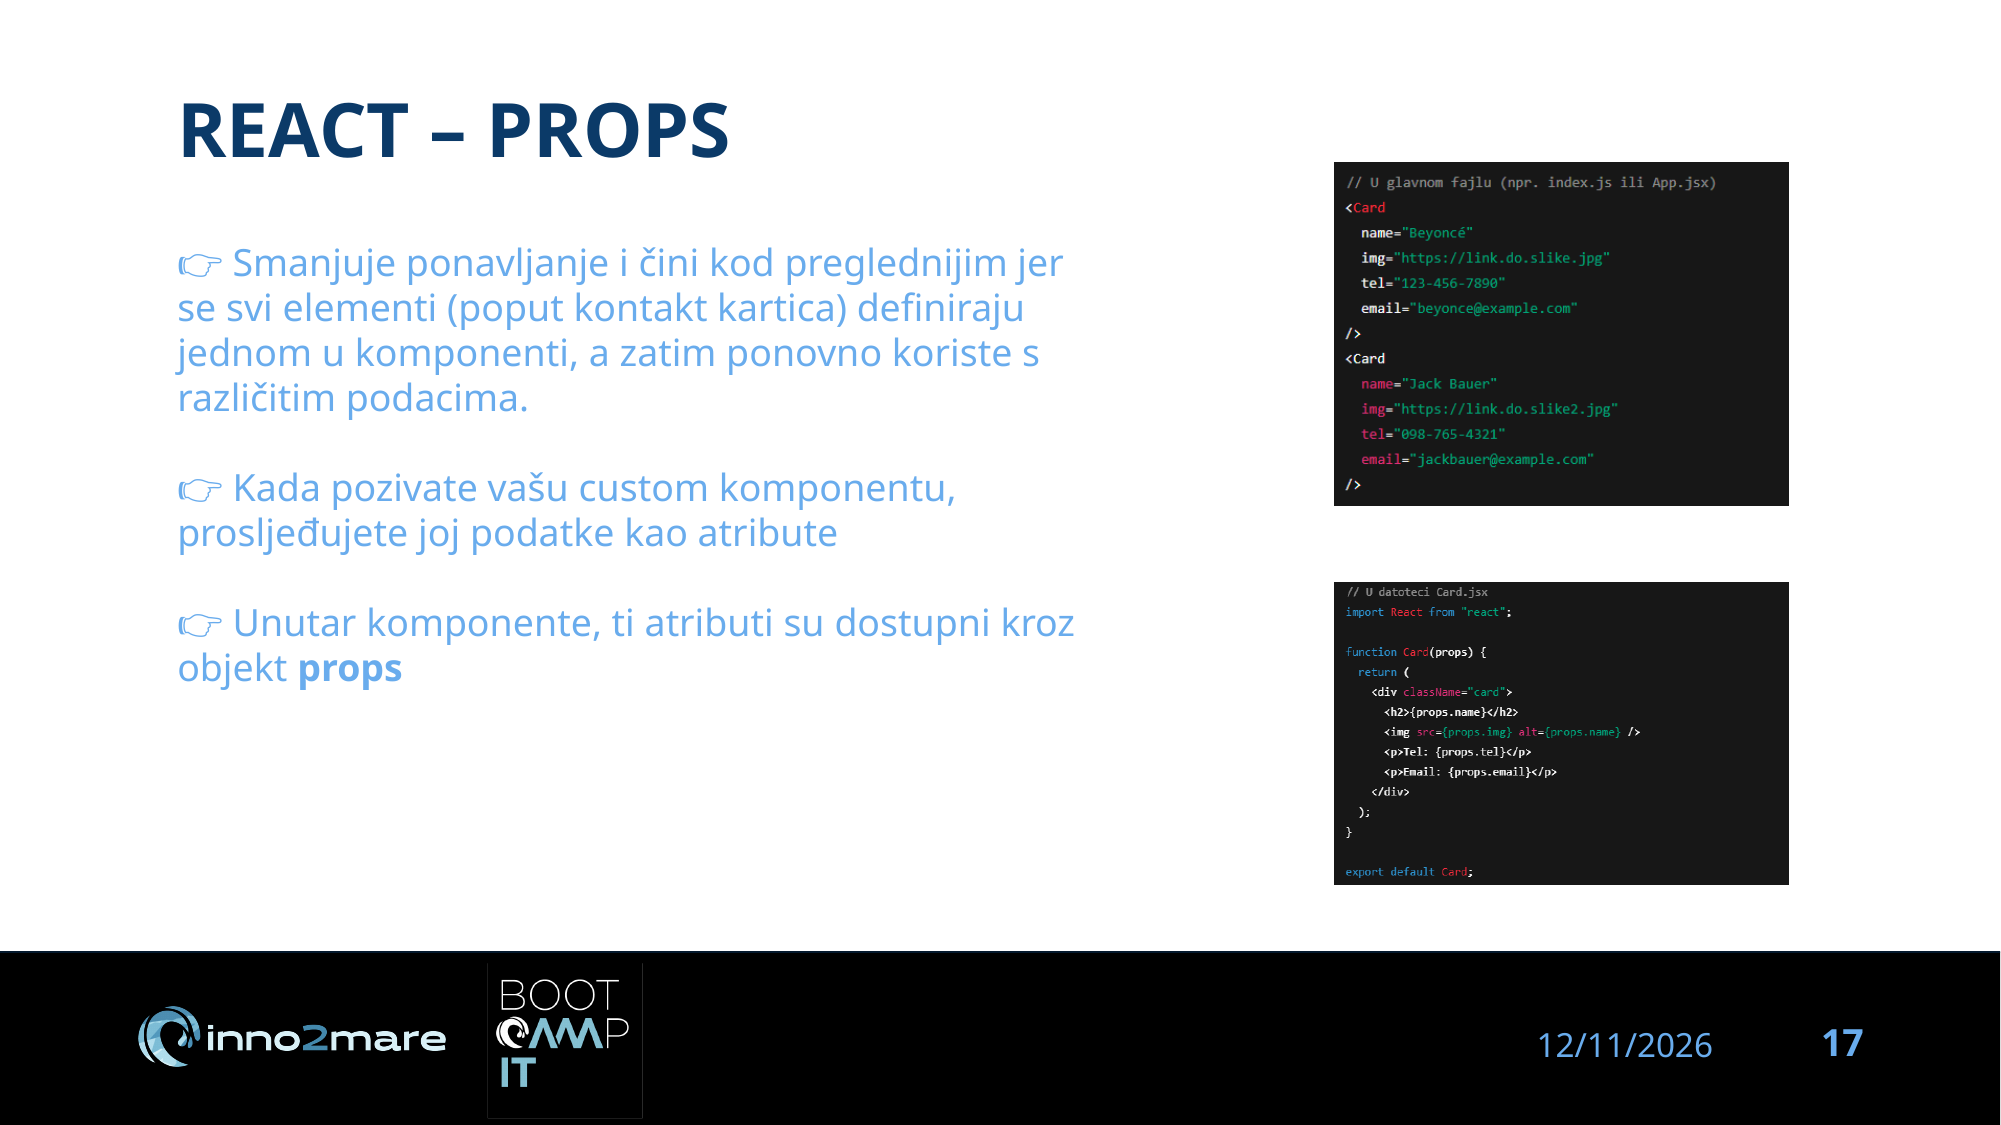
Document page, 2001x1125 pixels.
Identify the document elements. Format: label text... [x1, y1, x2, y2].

picture [1334, 582, 1789, 885]
picture [1334, 162, 1789, 506]
text_box 👉 Smanjuje ponavljanje i čini kod preglednijim jer se svi elementi (poput kontakt kartica) definiraju jednom u komponenti, a zatim ponovno koriste s različitim podacima. 👉 Kada pozivate vašu custom komponentu, prosljeđujete joj podatke kao atribute 👉 Unutar komponente, ti atributi su dostupni kroz objekt props [162, 231, 1108, 697]
text_box REACT – PROPS [162, 62, 1888, 203]
picture [138, 957, 690, 1124]
